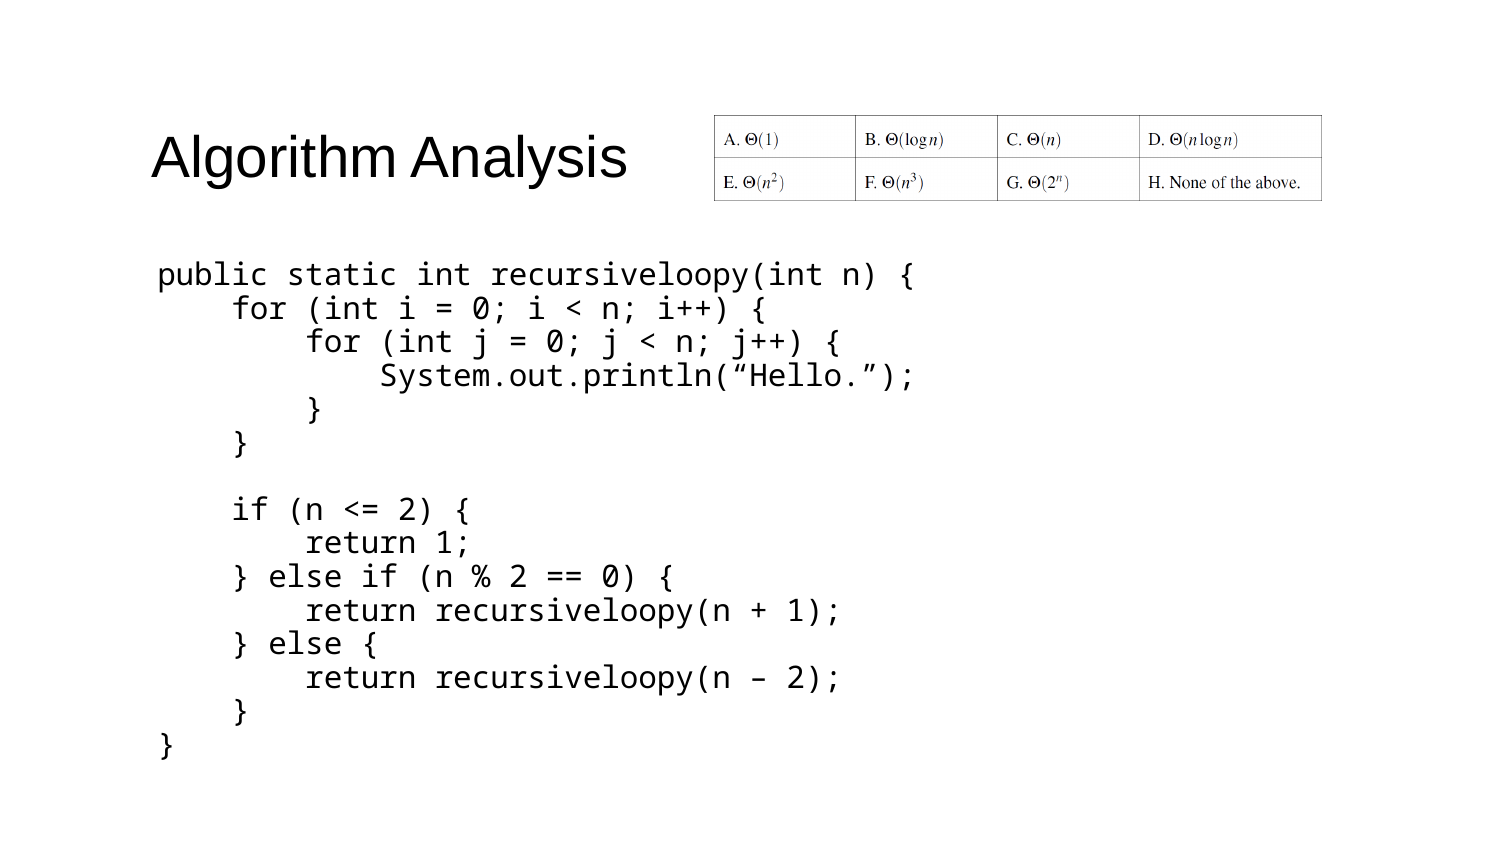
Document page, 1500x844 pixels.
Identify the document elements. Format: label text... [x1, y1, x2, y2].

title Algorithm Analysis [140, 75, 1356, 242]
picture [714, 115, 1322, 202]
list public static int recursiveloopy(int n) { for (int i = 0; i < n; i++) { for (int j = 0; j < n; j++) { System.out.println(“Hello.”); } } if (n <= 2) { return 1; } else if (n % 2 == 0) { return recursiveloopy(n + 1); } else { return recursiveloopy(n – 2); } } [140, 253, 1356, 769]
